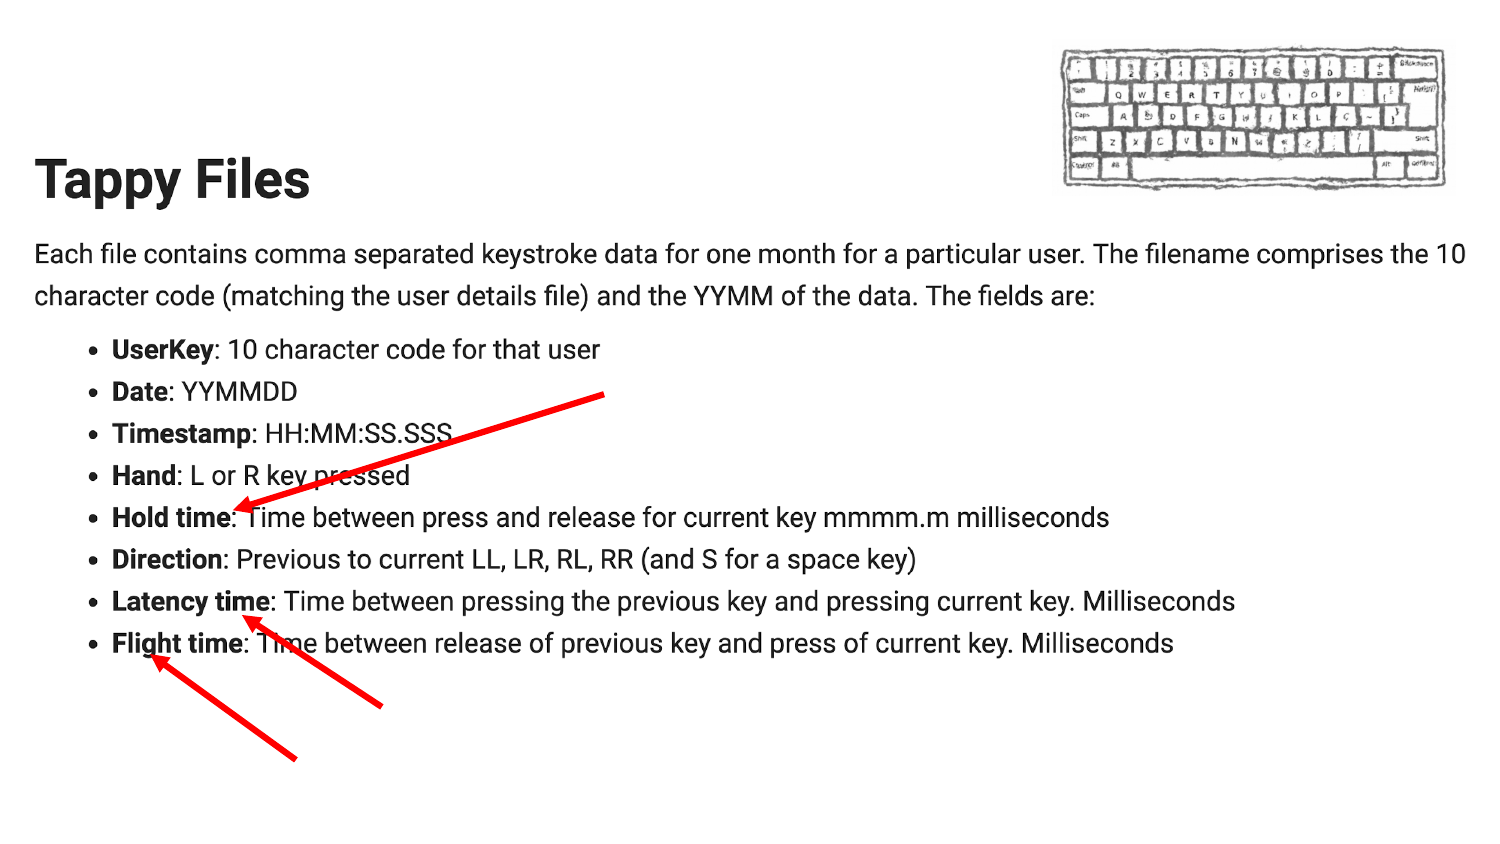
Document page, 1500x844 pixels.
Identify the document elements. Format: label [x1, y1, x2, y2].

text_box [241, 614, 383, 708]
picture [24, 39, 1476, 666]
text_box [149, 653, 297, 761]
text_box [232, 393, 605, 511]
